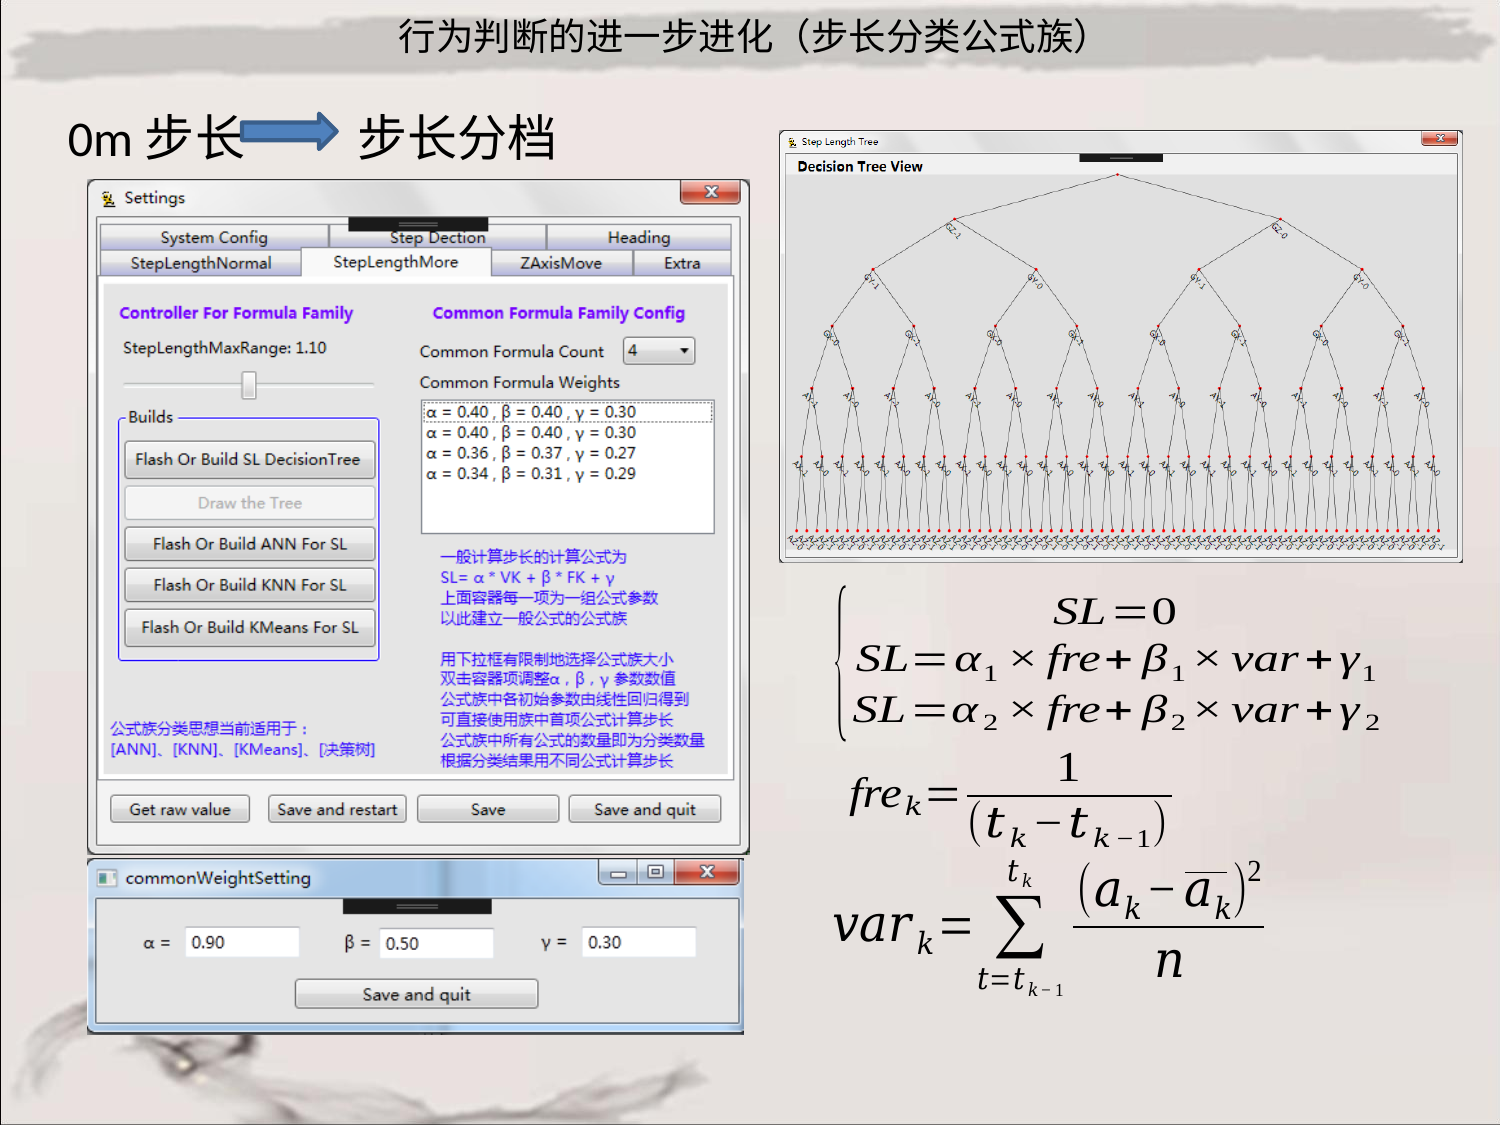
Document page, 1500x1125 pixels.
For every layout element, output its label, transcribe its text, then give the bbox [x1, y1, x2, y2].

picture [0, 0, 1500, 1125]
text_box 行为判断的进一步进化（步长分类公式族） [383, 5, 1435, 66]
text_box [239, 111, 339, 151]
text_box 0m步长 步长分档 [53, 99, 762, 175]
